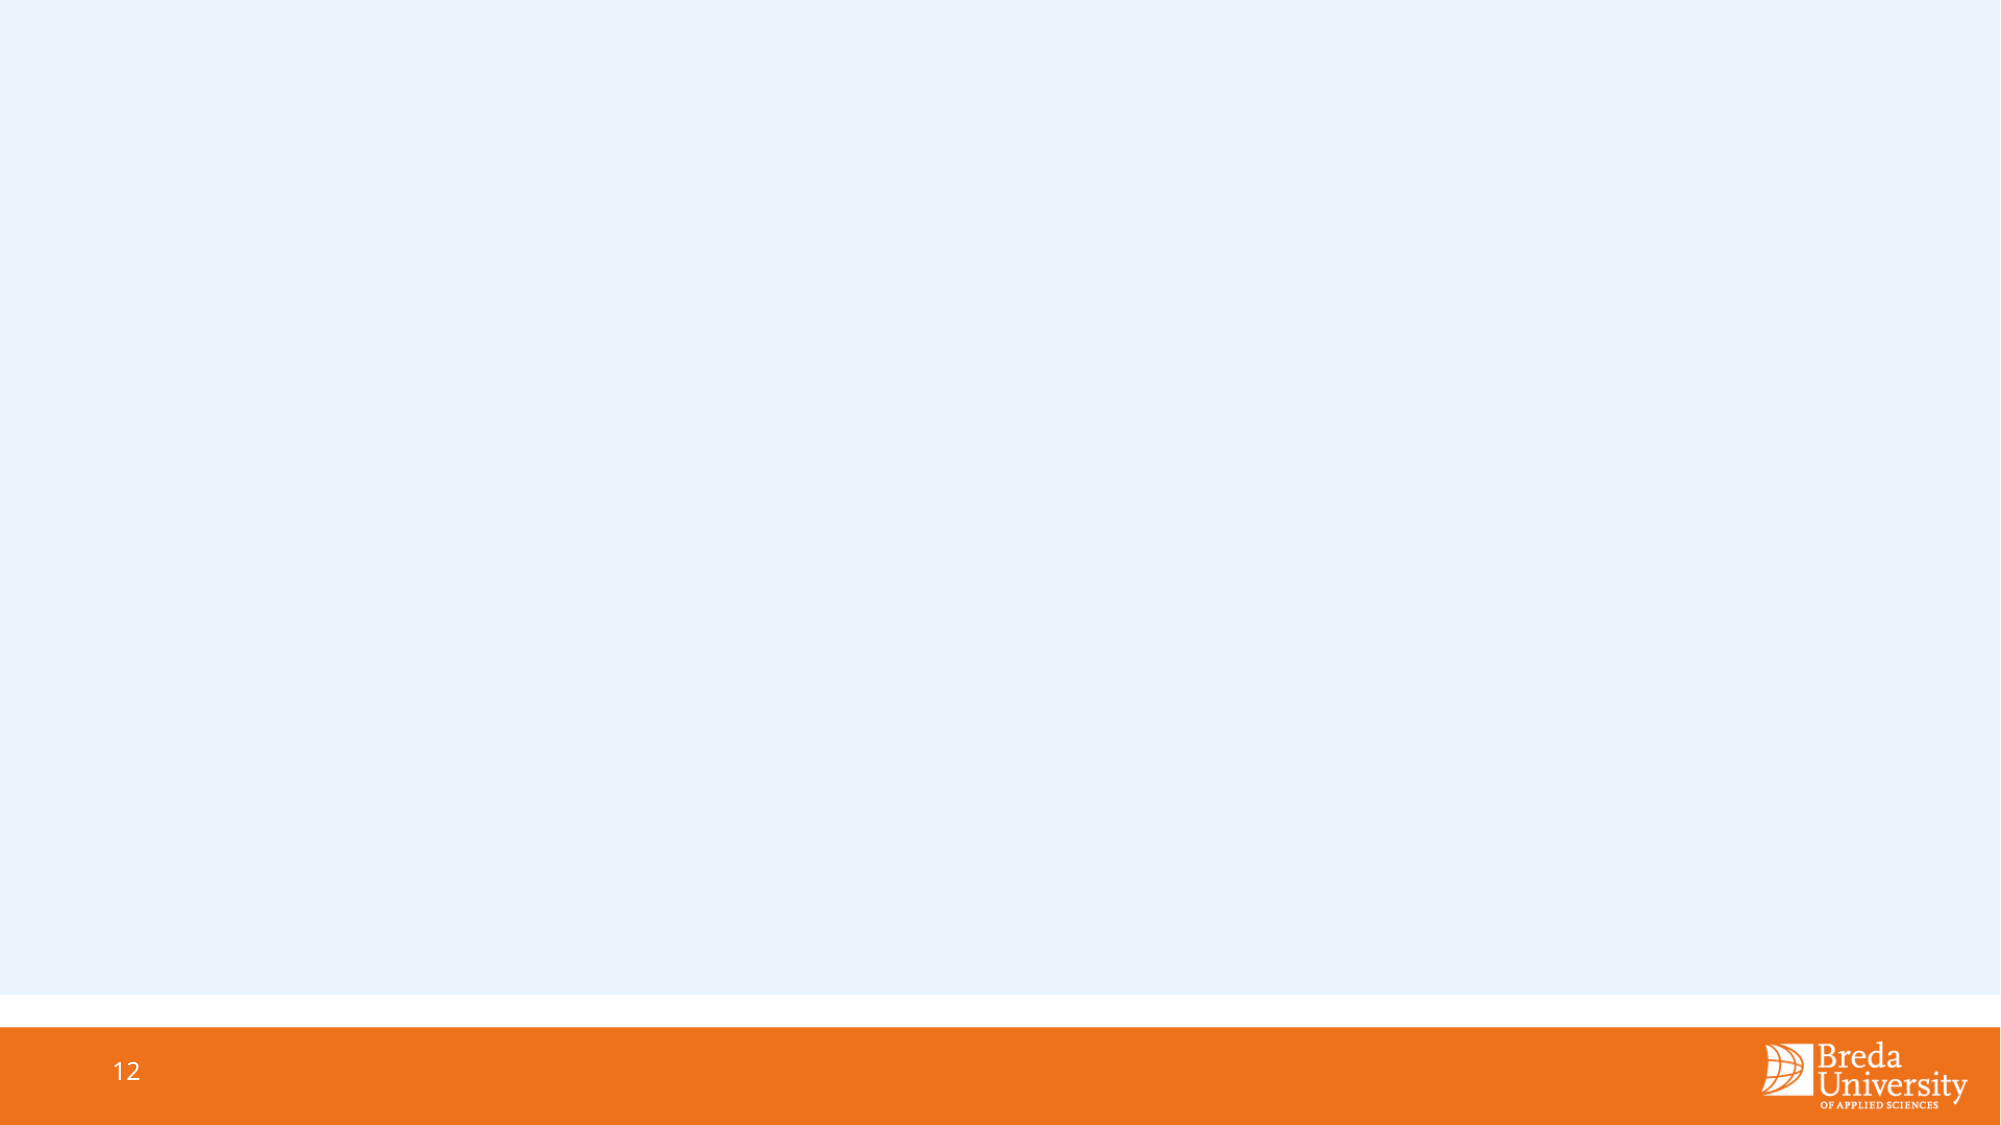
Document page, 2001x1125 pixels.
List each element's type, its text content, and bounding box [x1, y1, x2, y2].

slide_number 12 [97, 1042, 198, 1103]
picture [0, 0, 2001, 1125]
